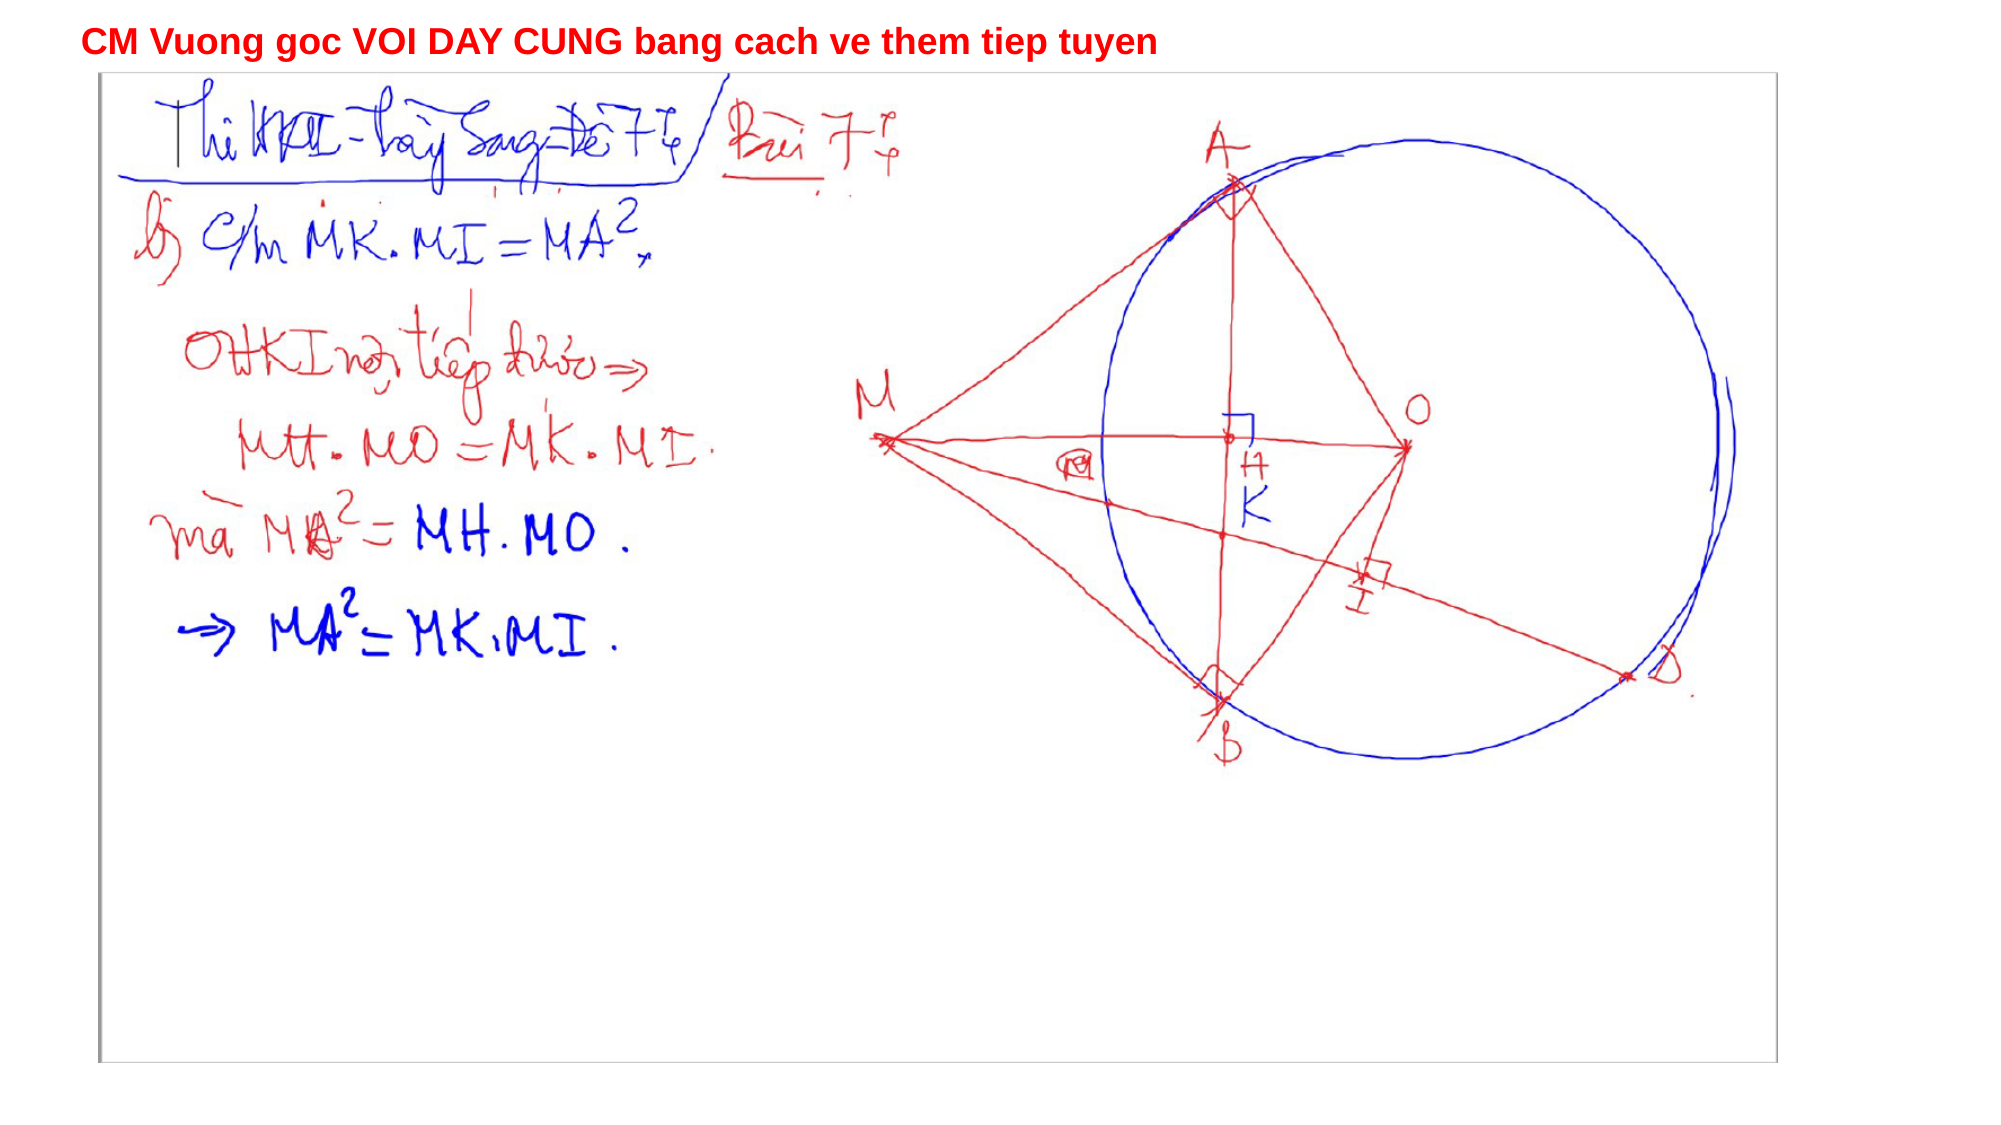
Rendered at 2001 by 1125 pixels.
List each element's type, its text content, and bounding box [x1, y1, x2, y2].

text_box CM Vuong goc VOI DAY CUNG bang cach ve them tiep tuyen [66, 9, 1666, 70]
picture [98, 71, 1778, 1063]
